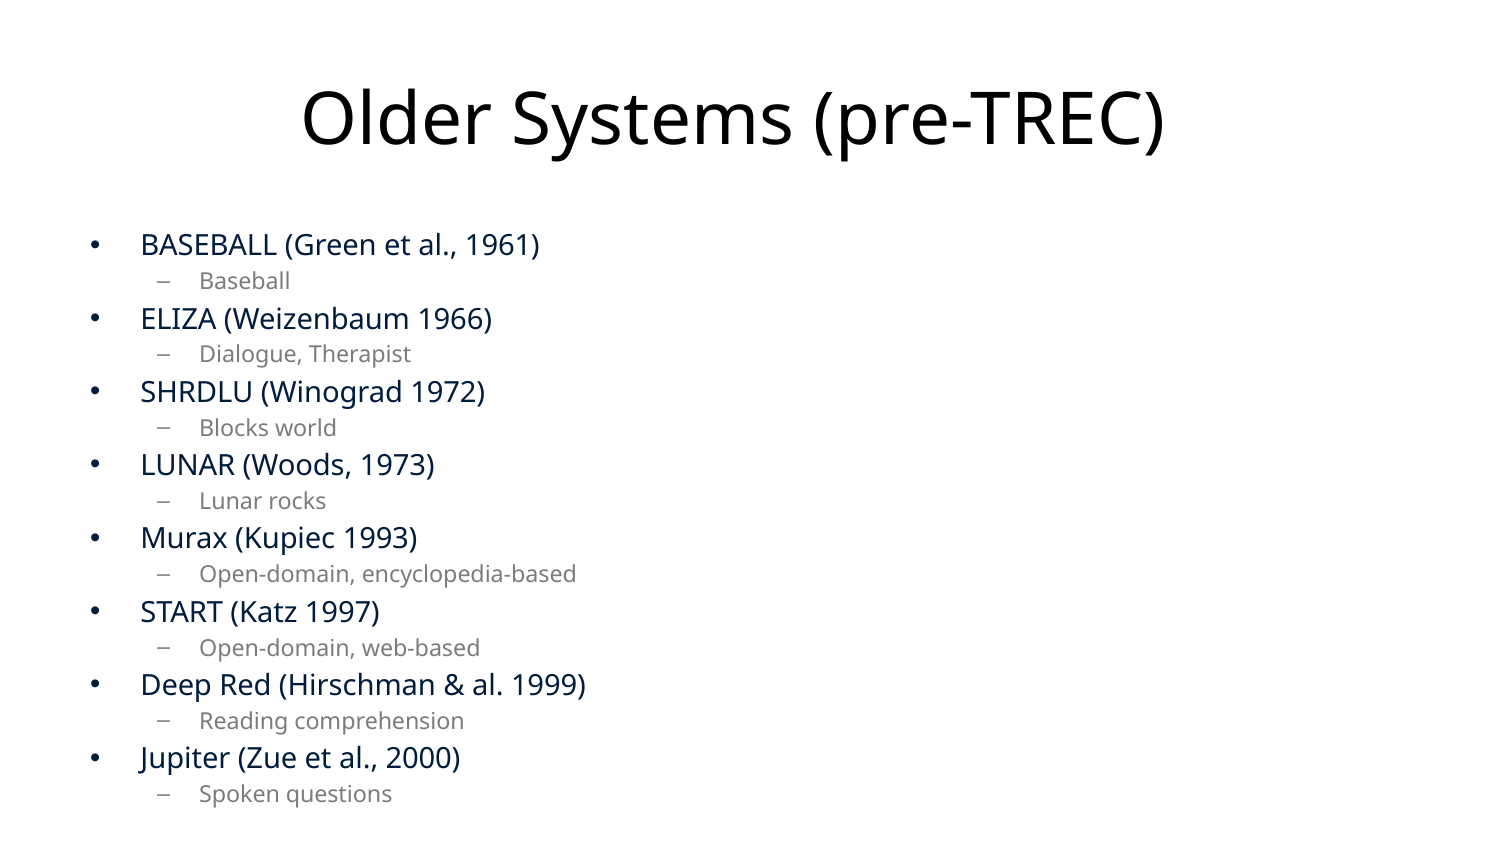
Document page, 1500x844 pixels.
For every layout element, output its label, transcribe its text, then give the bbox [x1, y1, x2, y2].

list BASEBALL (Green et al., 1961) Baseball ELIZA (Weizenbaum 1966) Dialogue, Therapist SHRDLU (Winograd 1972) Blocks world LUNAR (Woods, 1973) Lunar rocks Murax (Kupiec 1993) Open-domain, encyclopedia-based START (Katz 1997) Open-domain, web-based Deep Red (Hirschman & al. 1999) Reading comprehension Jupiter (Zue et al., 2000) Spoken questions [75, 219, 1425, 822]
title Older Systems (pre-TREC) [41, 64, 1425, 180]
